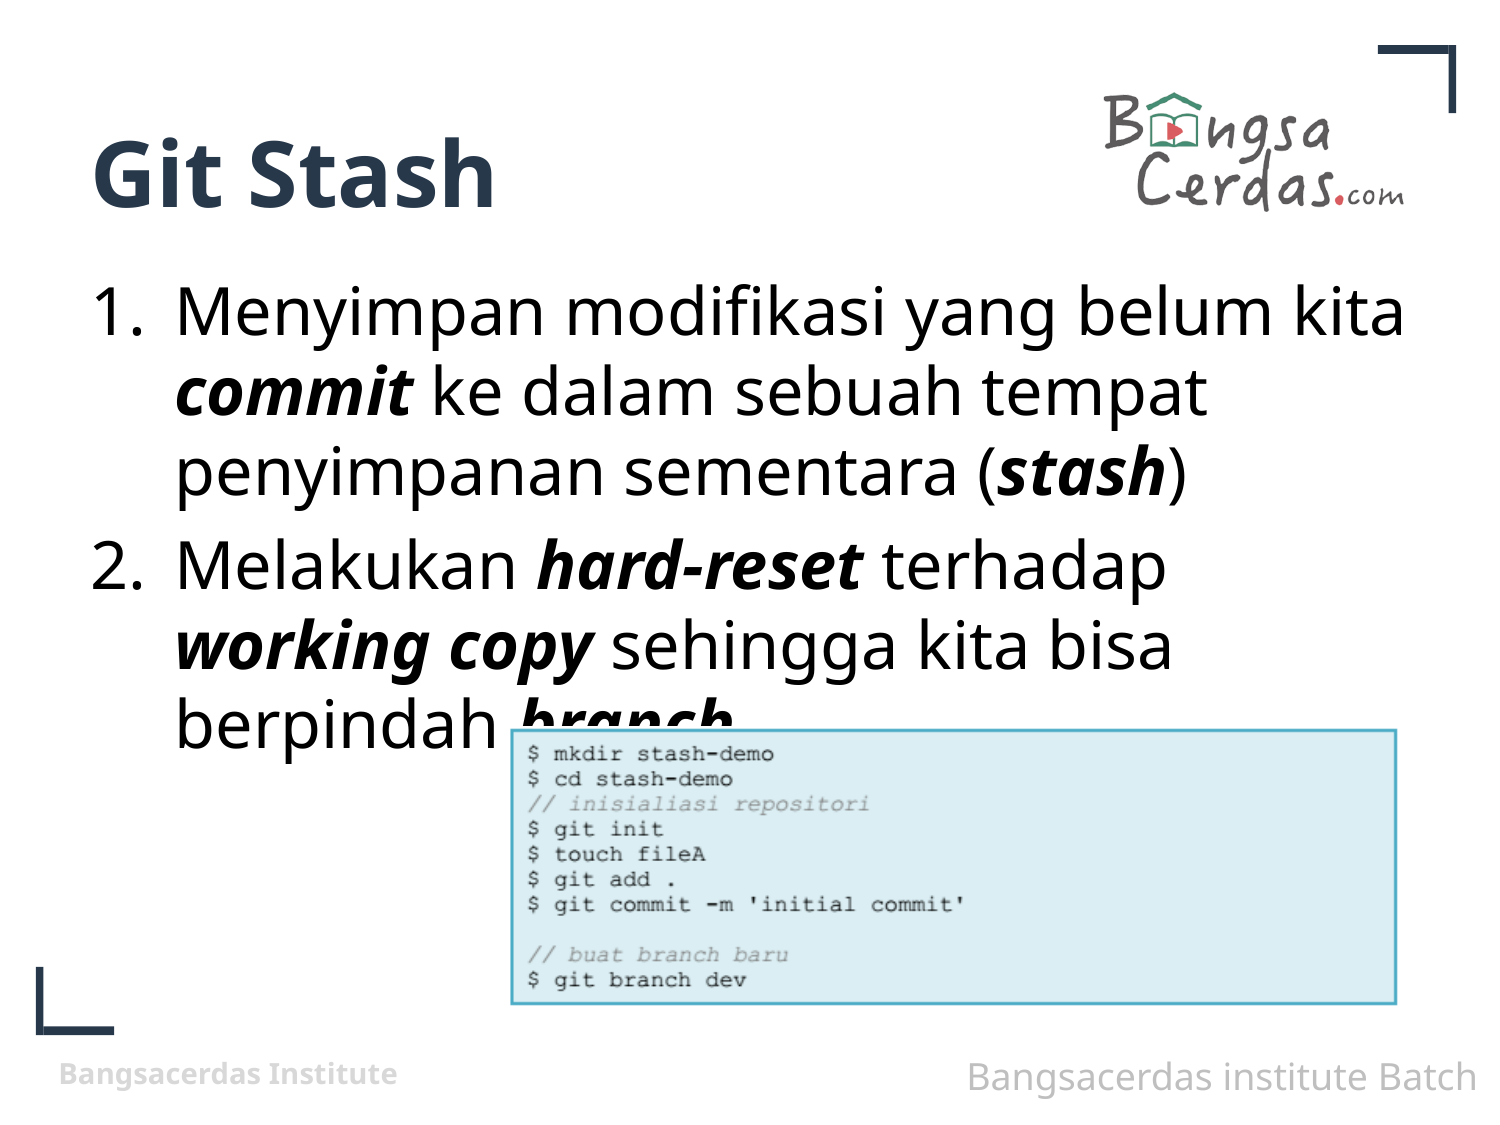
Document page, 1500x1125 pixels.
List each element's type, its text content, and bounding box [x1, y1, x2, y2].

title Git Stash [75, 45, 988, 254]
list Menyimpan modifikasi yang belum kita commit ke dalam sebuah tempat penyimpanan sementara (stash) Melakukan hard-reset terhadap working copy sehingga kita bisa berpindah branch [75, 254, 1425, 1005]
picture [506, 726, 1400, 1007]
